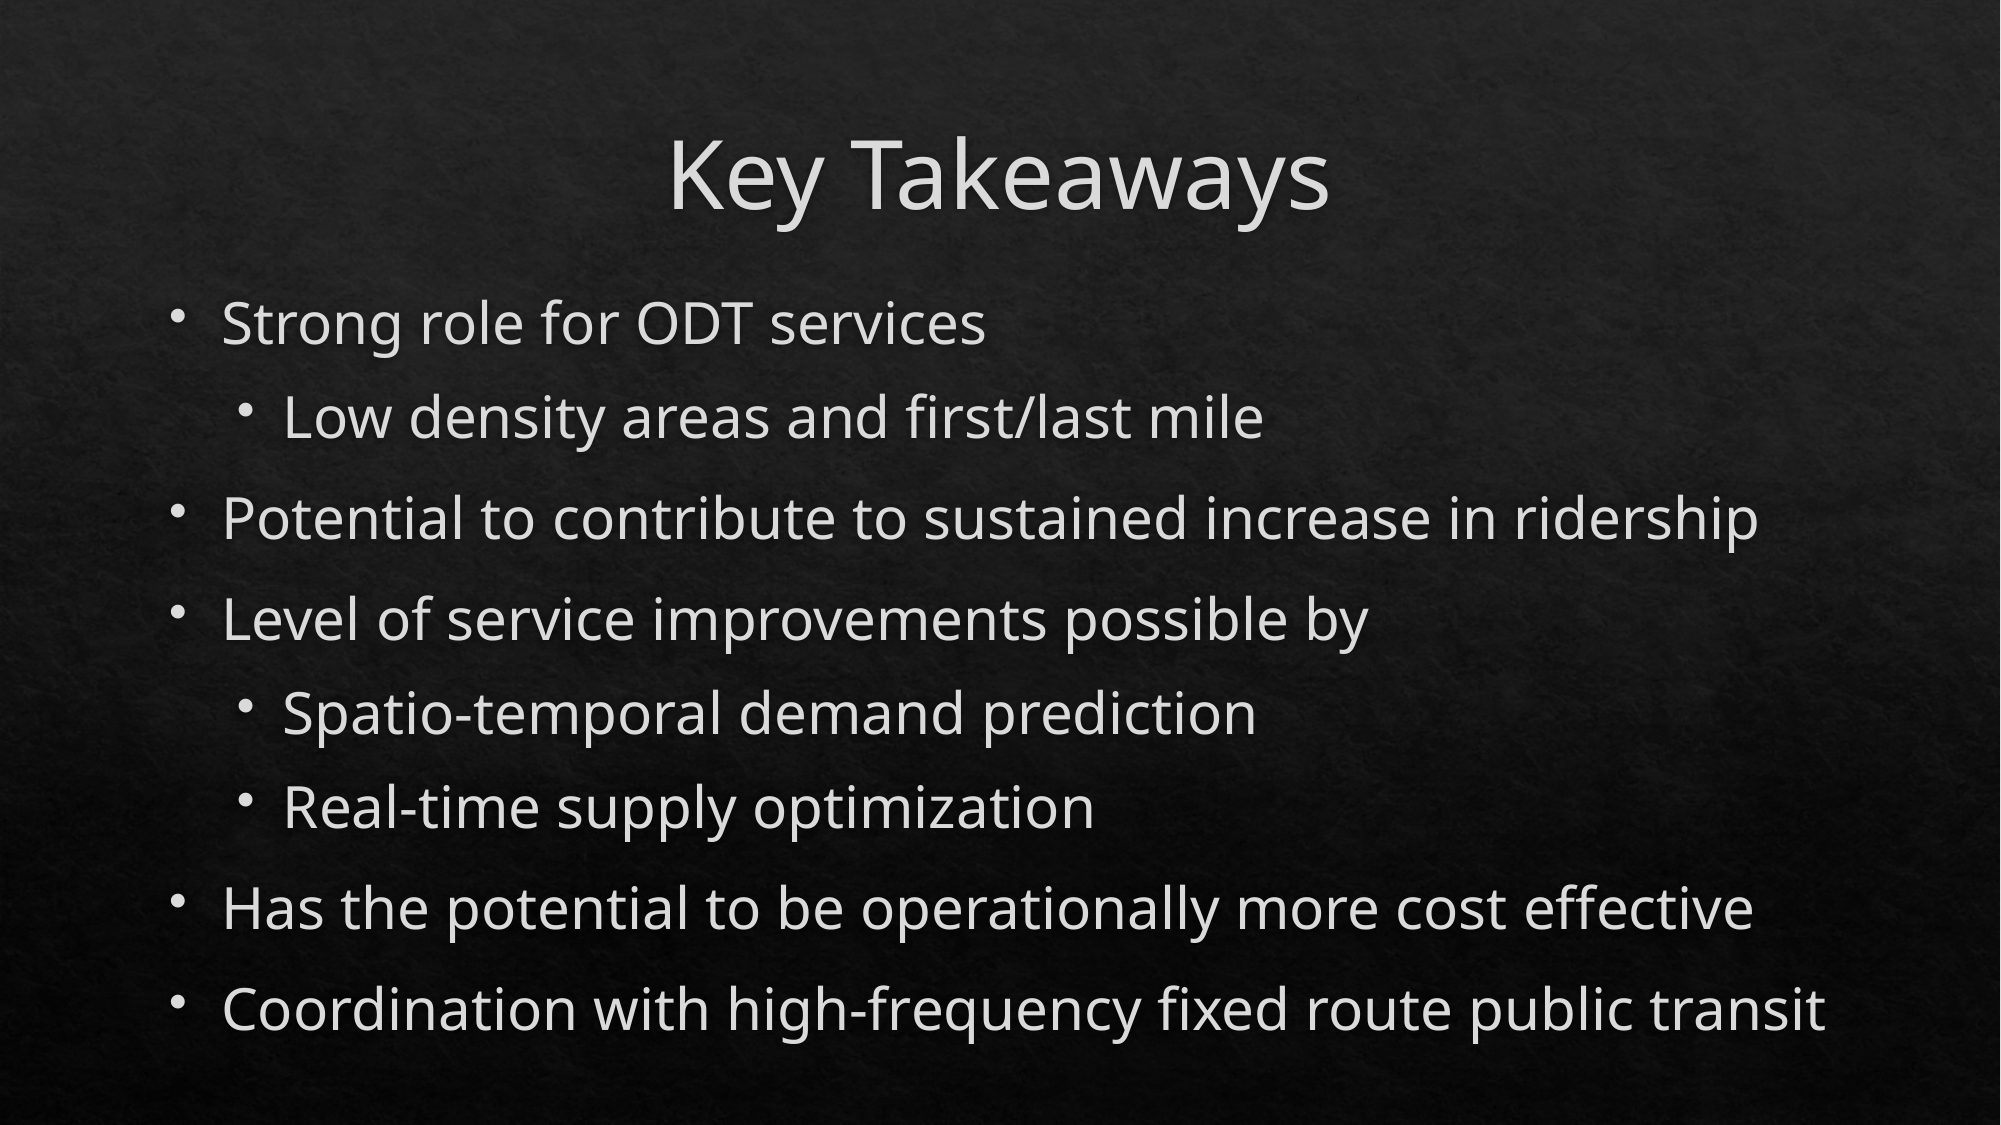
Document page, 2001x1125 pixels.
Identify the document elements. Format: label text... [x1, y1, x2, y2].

title Key Takeaways [149, 75, 1849, 267]
list Strong role for ODT services Low density areas and first/last mile Potential to contribute to sustained increase in ridership Level of service improvements possible by Spatio-temporal demand prediction Real-time supply optimization Has the potential to be operationally more cost effective Coordination with high-frequency fixed route public transit [149, 271, 1849, 1058]
